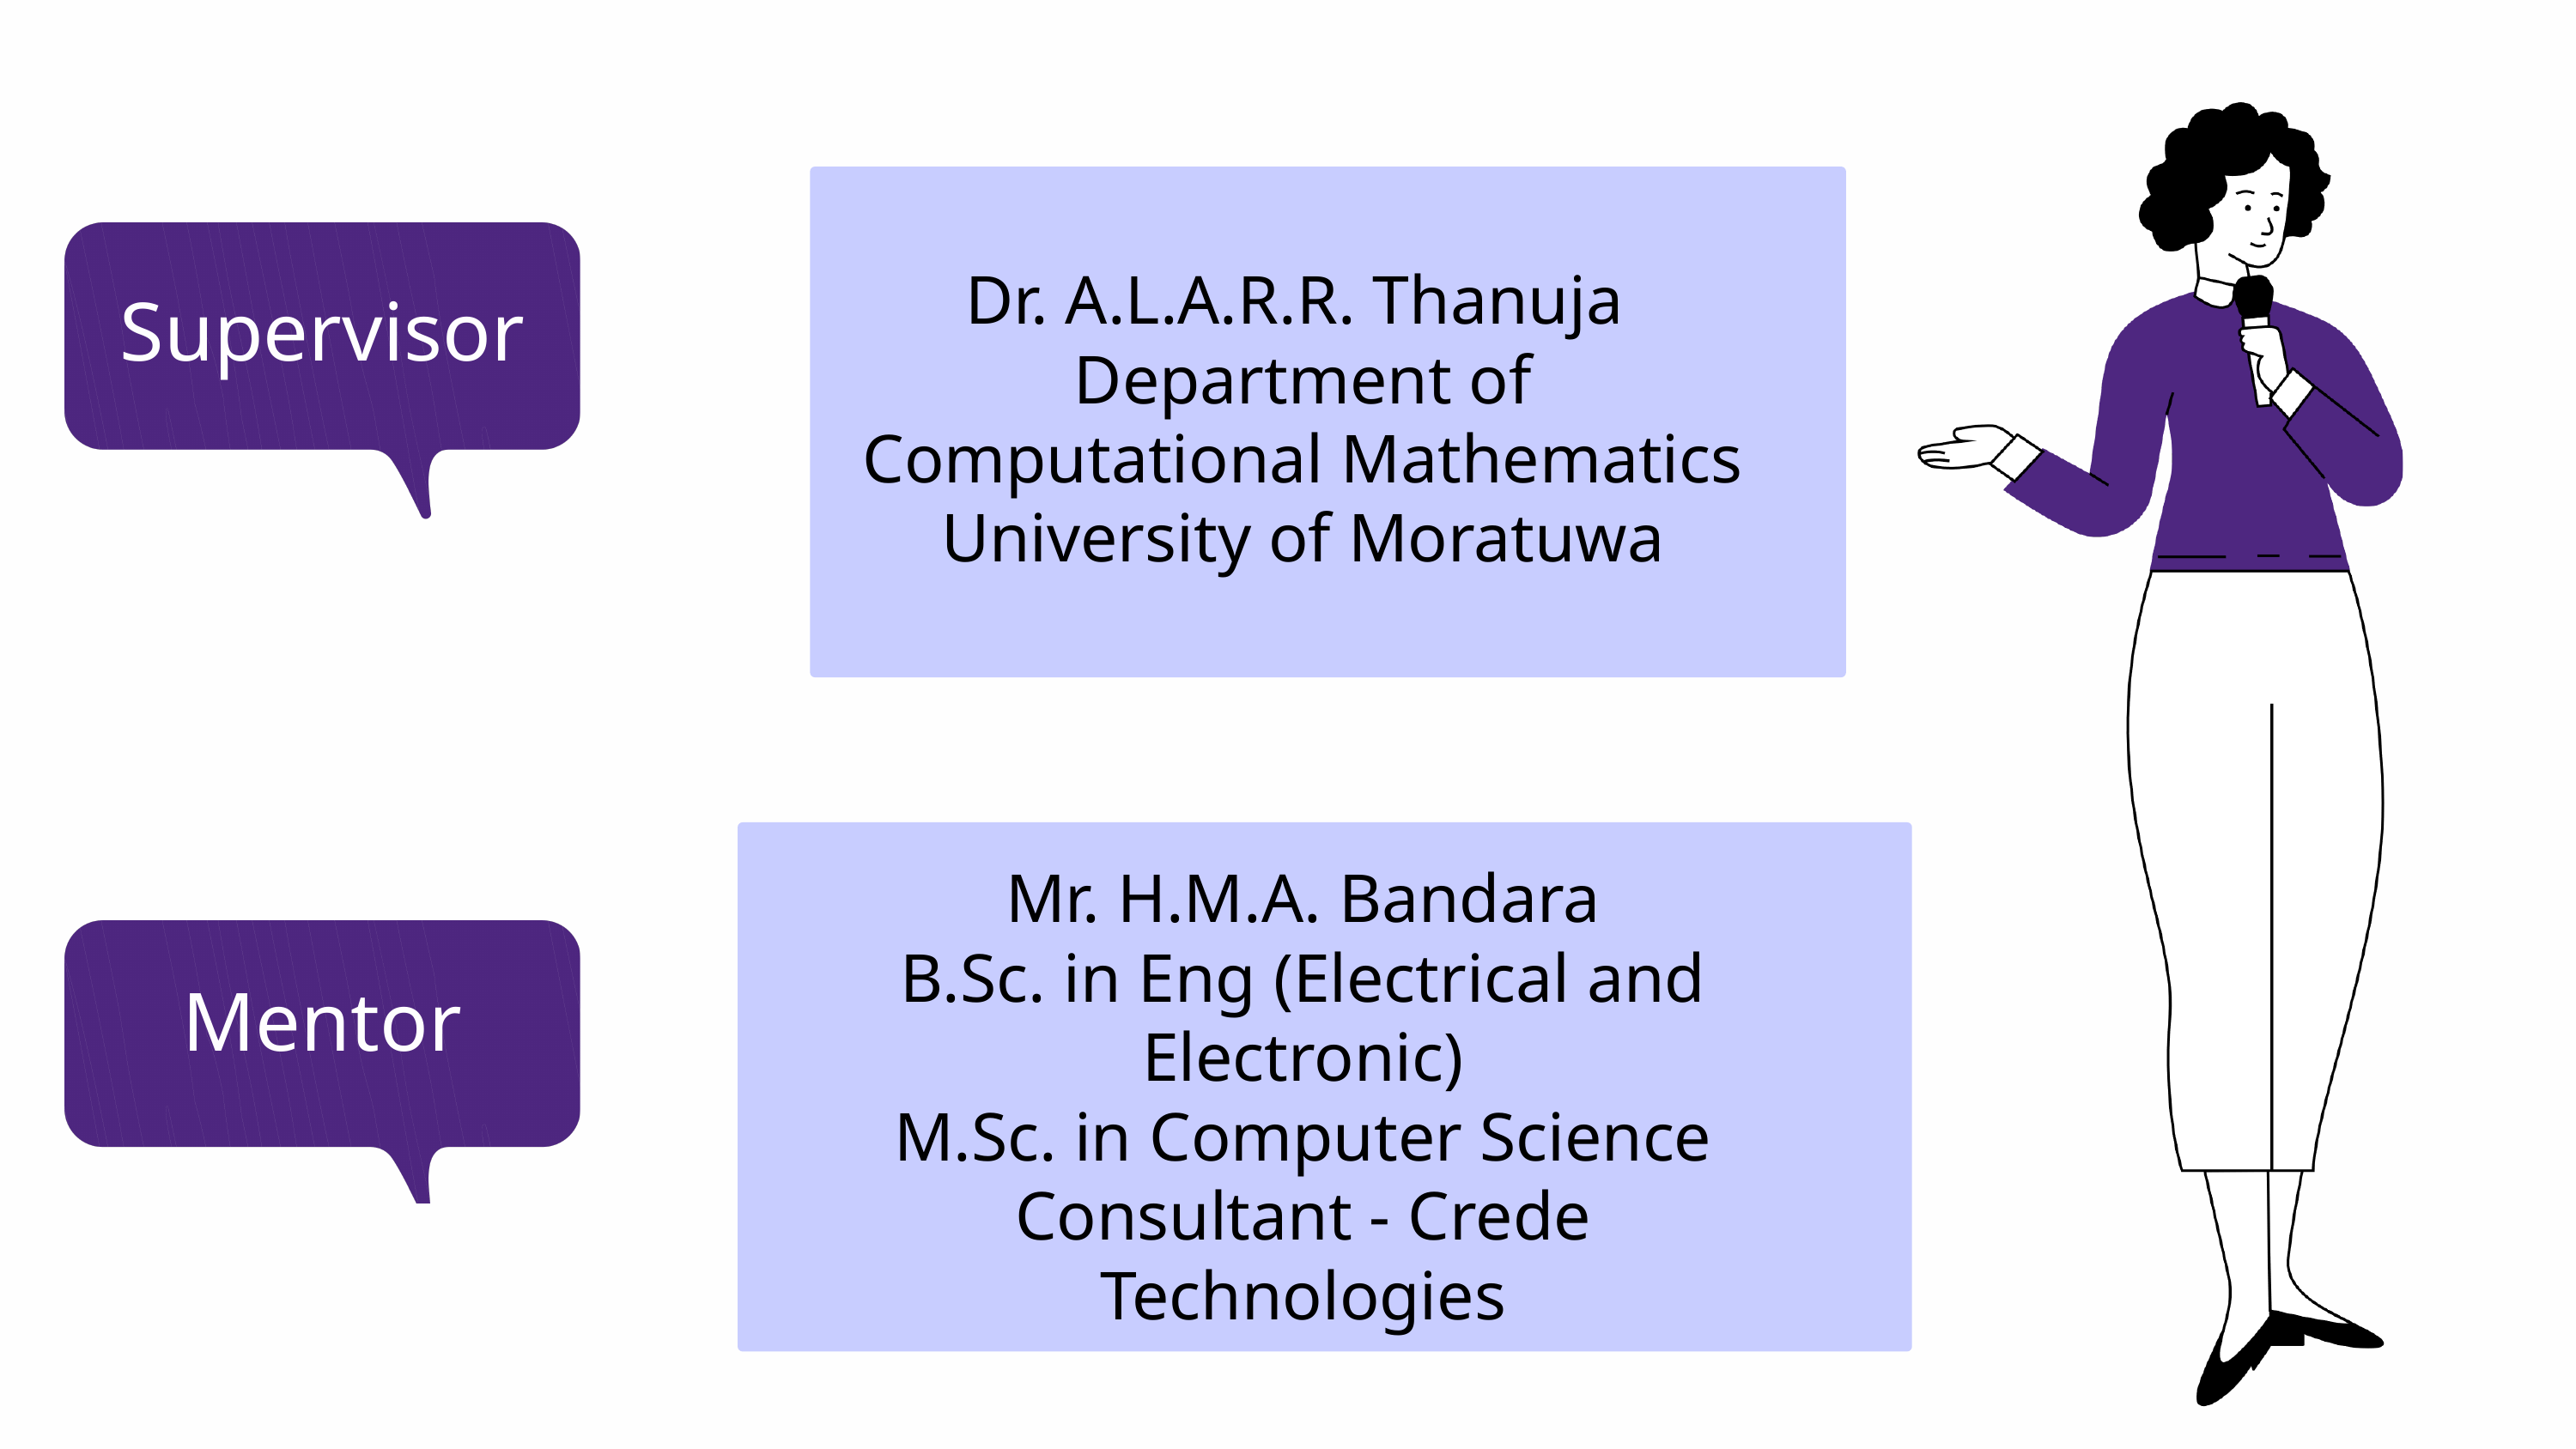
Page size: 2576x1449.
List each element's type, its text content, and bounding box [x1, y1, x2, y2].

text_box Mentor [64, 954, 580, 1067]
text_box [64, 222, 580, 264]
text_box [810, 166, 1847, 732]
text_box [64, 378, 580, 521]
text_box Supervisor [64, 264, 580, 378]
text_box [64, 920, 580, 954]
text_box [737, 822, 1912, 1382]
text_box [1911, 100, 2403, 1411]
text_box [64, 1067, 580, 1203]
